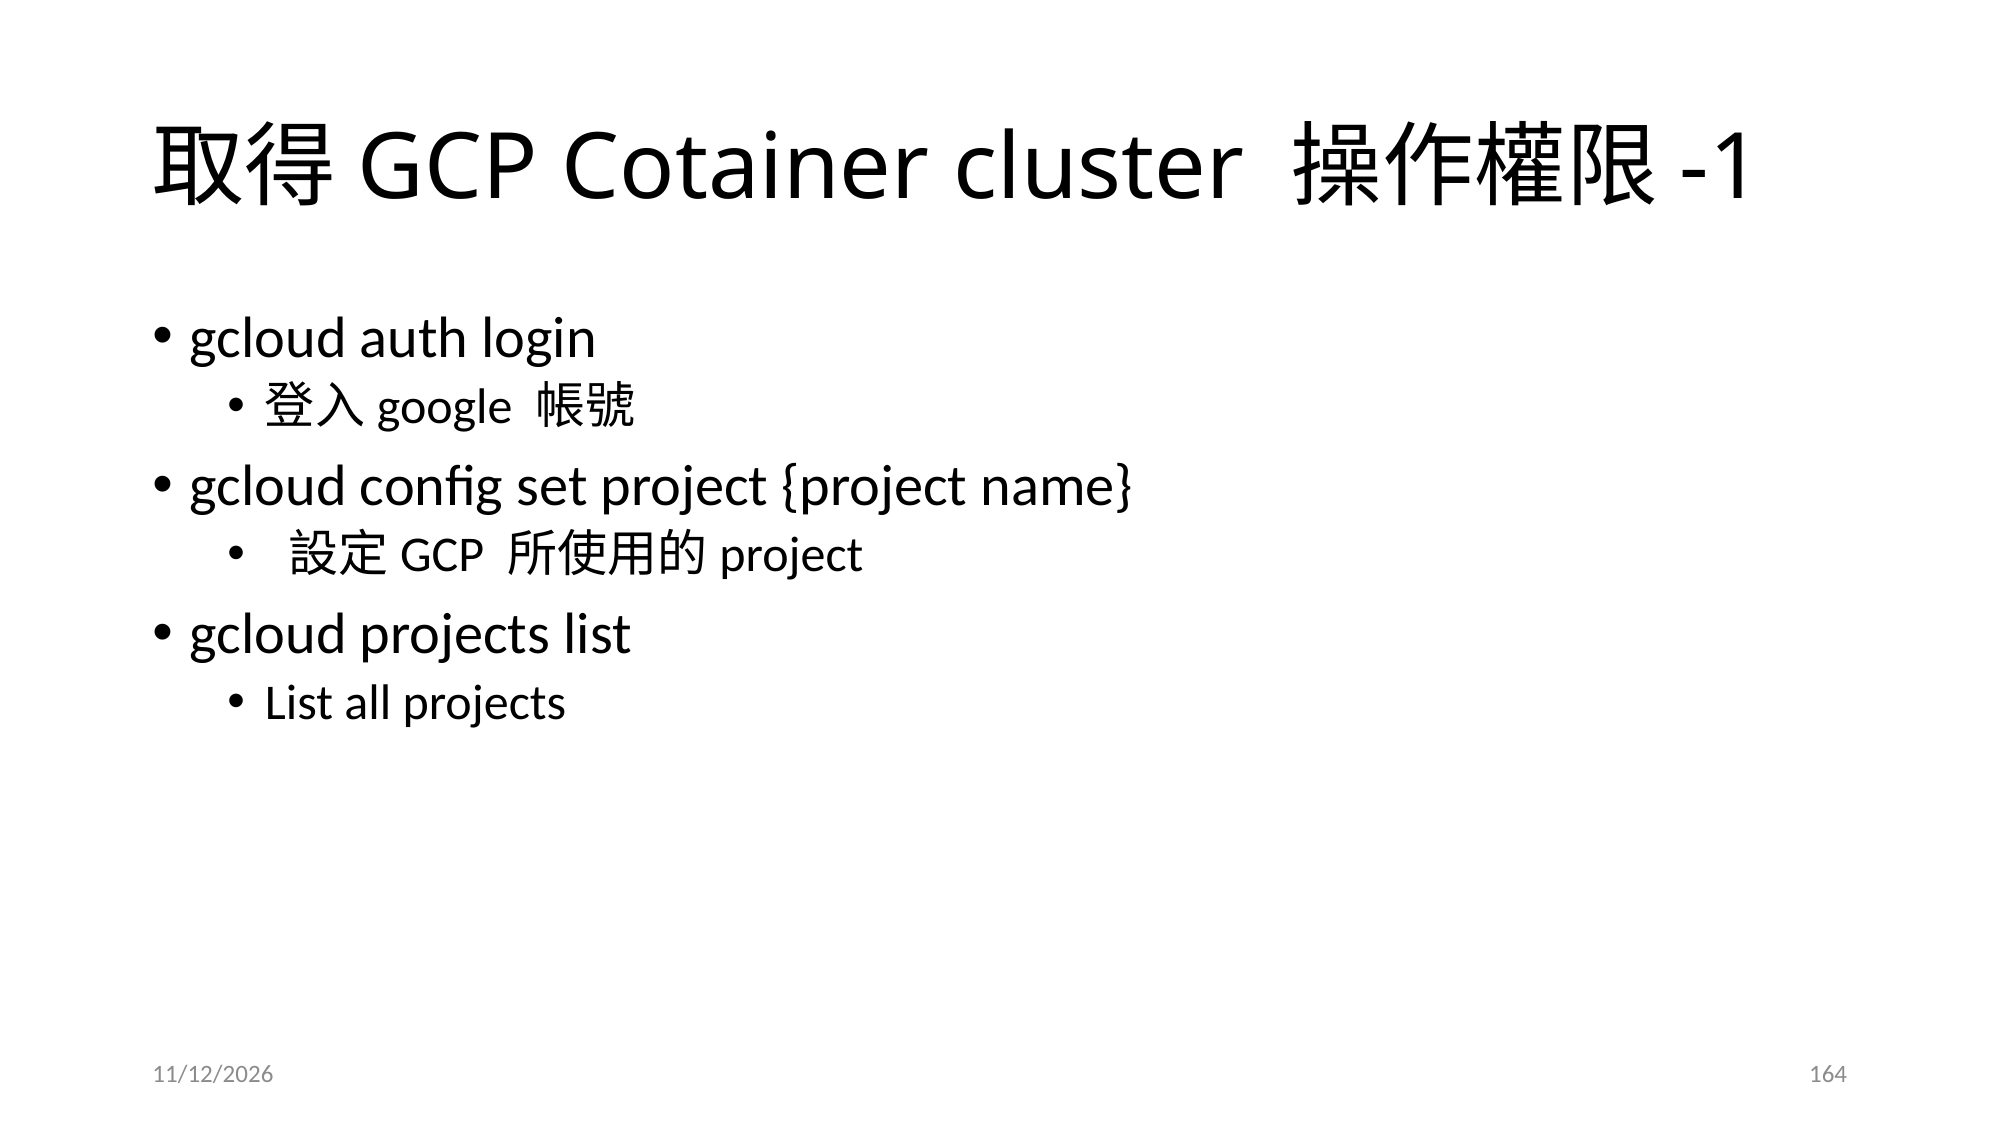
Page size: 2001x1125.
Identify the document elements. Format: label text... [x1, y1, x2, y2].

list gcloud auth login 登入google 帳號 gcloud config set project {project name} 設定GCP 所使用的project gcloud projects list List all projects [137, 299, 1863, 1014]
title 取得GCP Cotainer cluster 操作權限-1 [137, 59, 1863, 278]
slide_number 164 [1412, 1042, 1863, 1103]
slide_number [137, 1042, 588, 1103]
